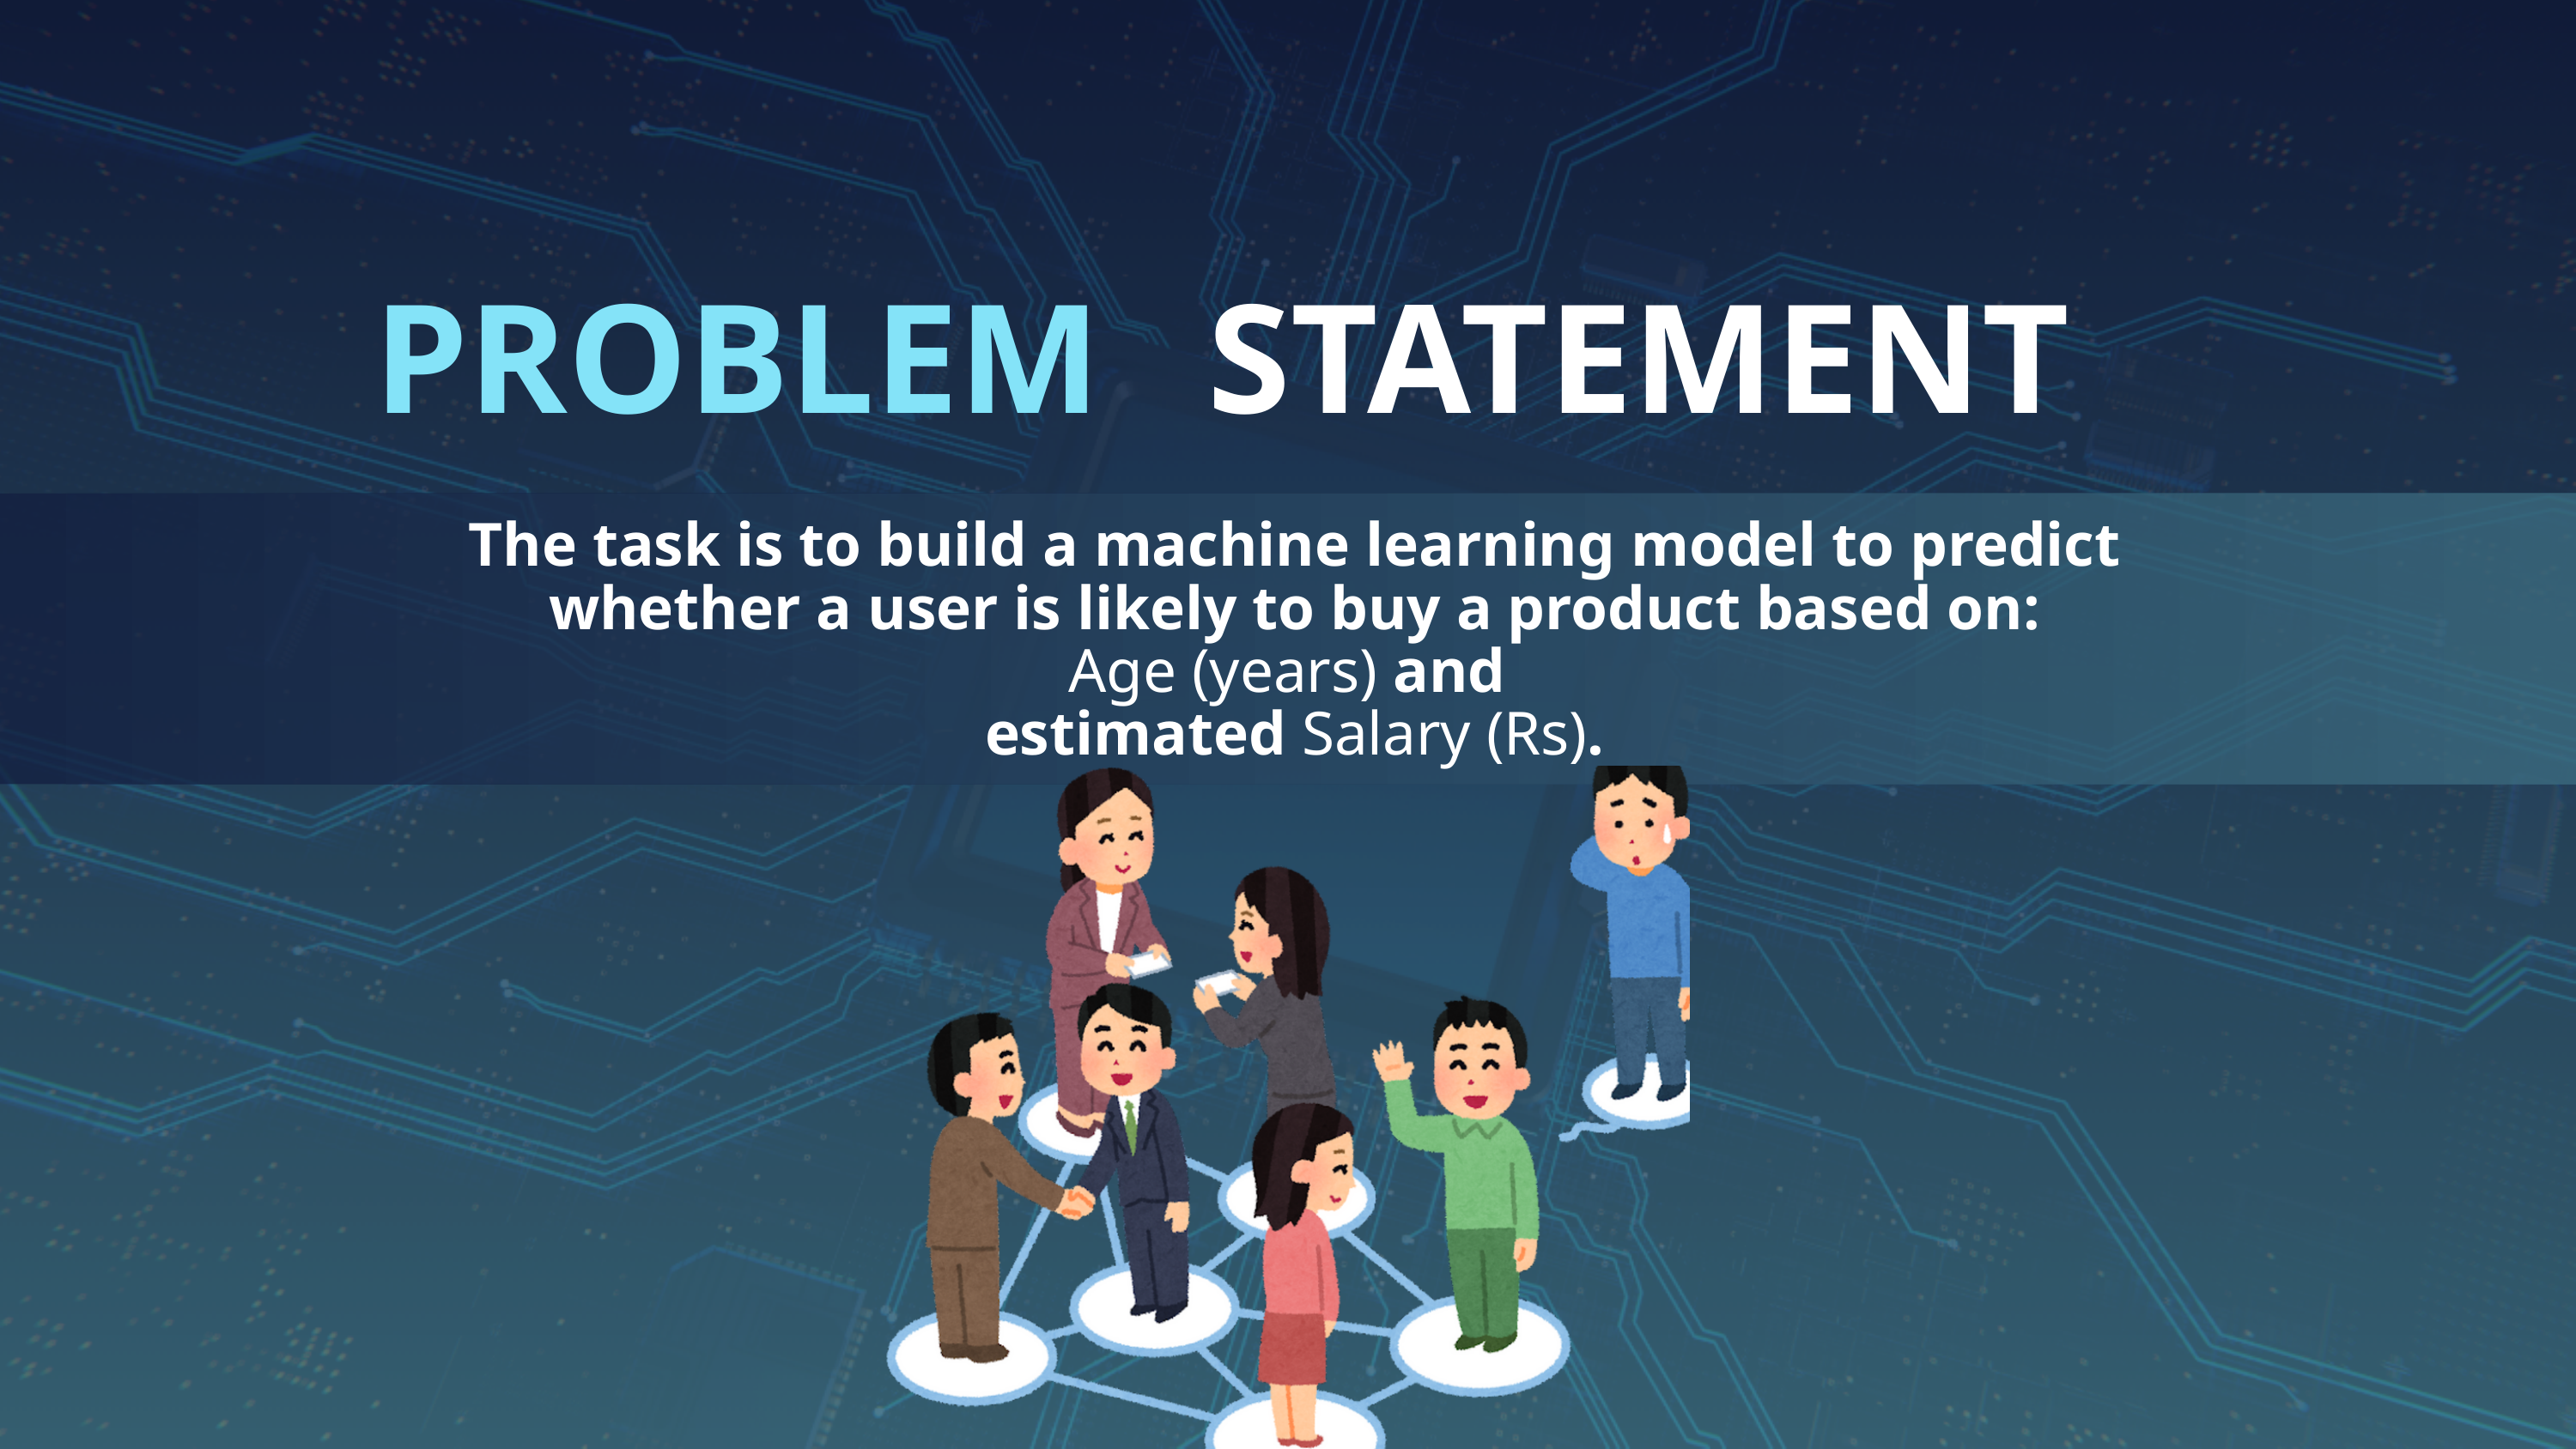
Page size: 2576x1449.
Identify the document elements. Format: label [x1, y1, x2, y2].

picture [0, 785, 2576, 1449]
text_box [0, 493, 2576, 785]
picture [0, 0, 2576, 493]
